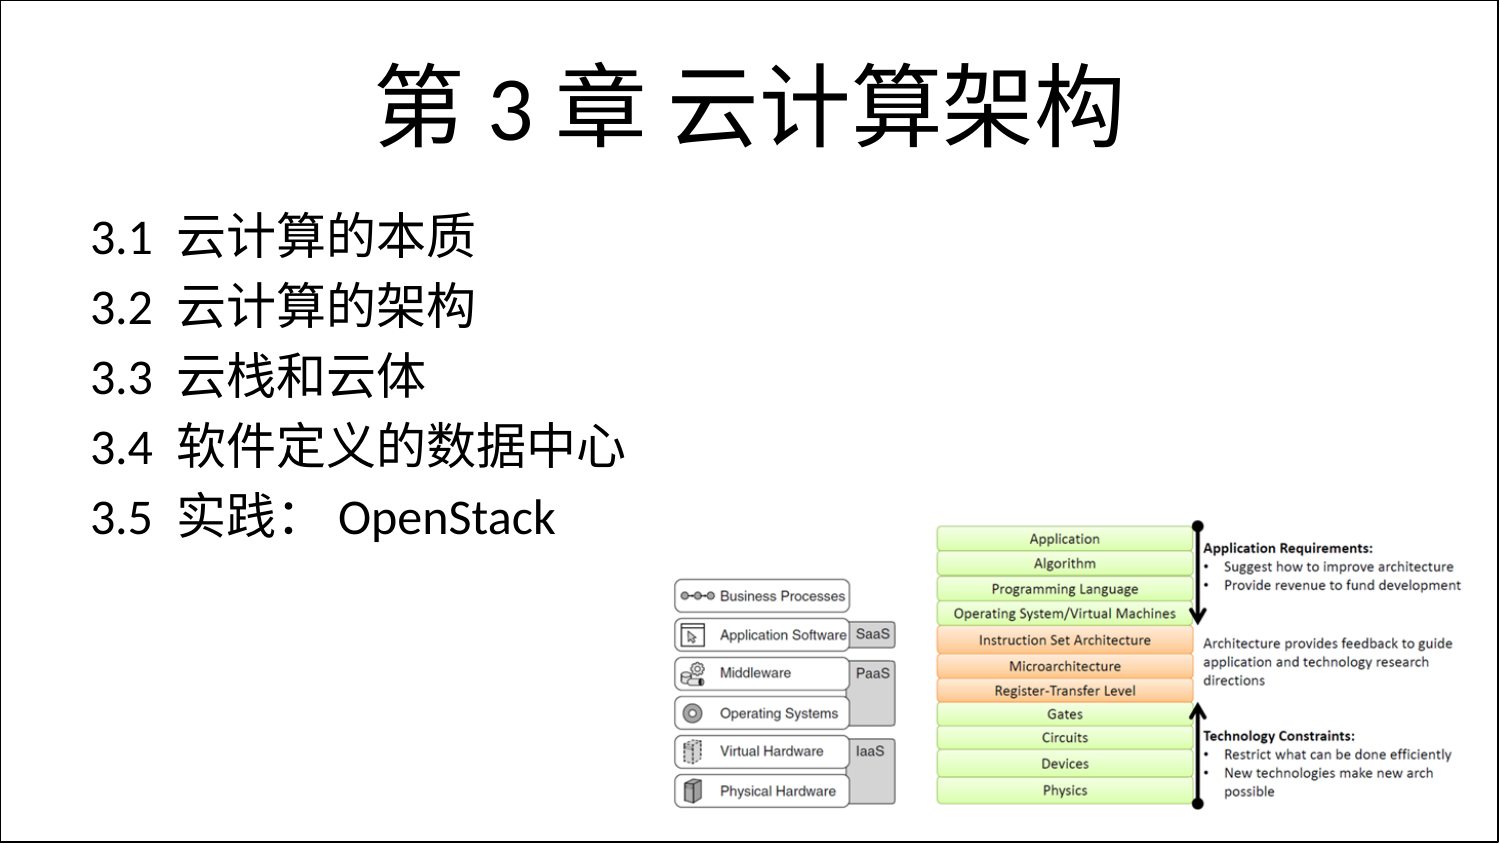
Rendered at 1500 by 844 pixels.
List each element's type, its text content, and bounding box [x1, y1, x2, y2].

picture [667, 512, 1471, 812]
list 3.1 云计算的本质 3.2 云计算的架构 3.3 云栈和云体 3.4 软件定义的数据中心 3.5 实践：OpenStack [75, 196, 1425, 754]
title 第3章 云计算架构 [75, 33, 1425, 175]
